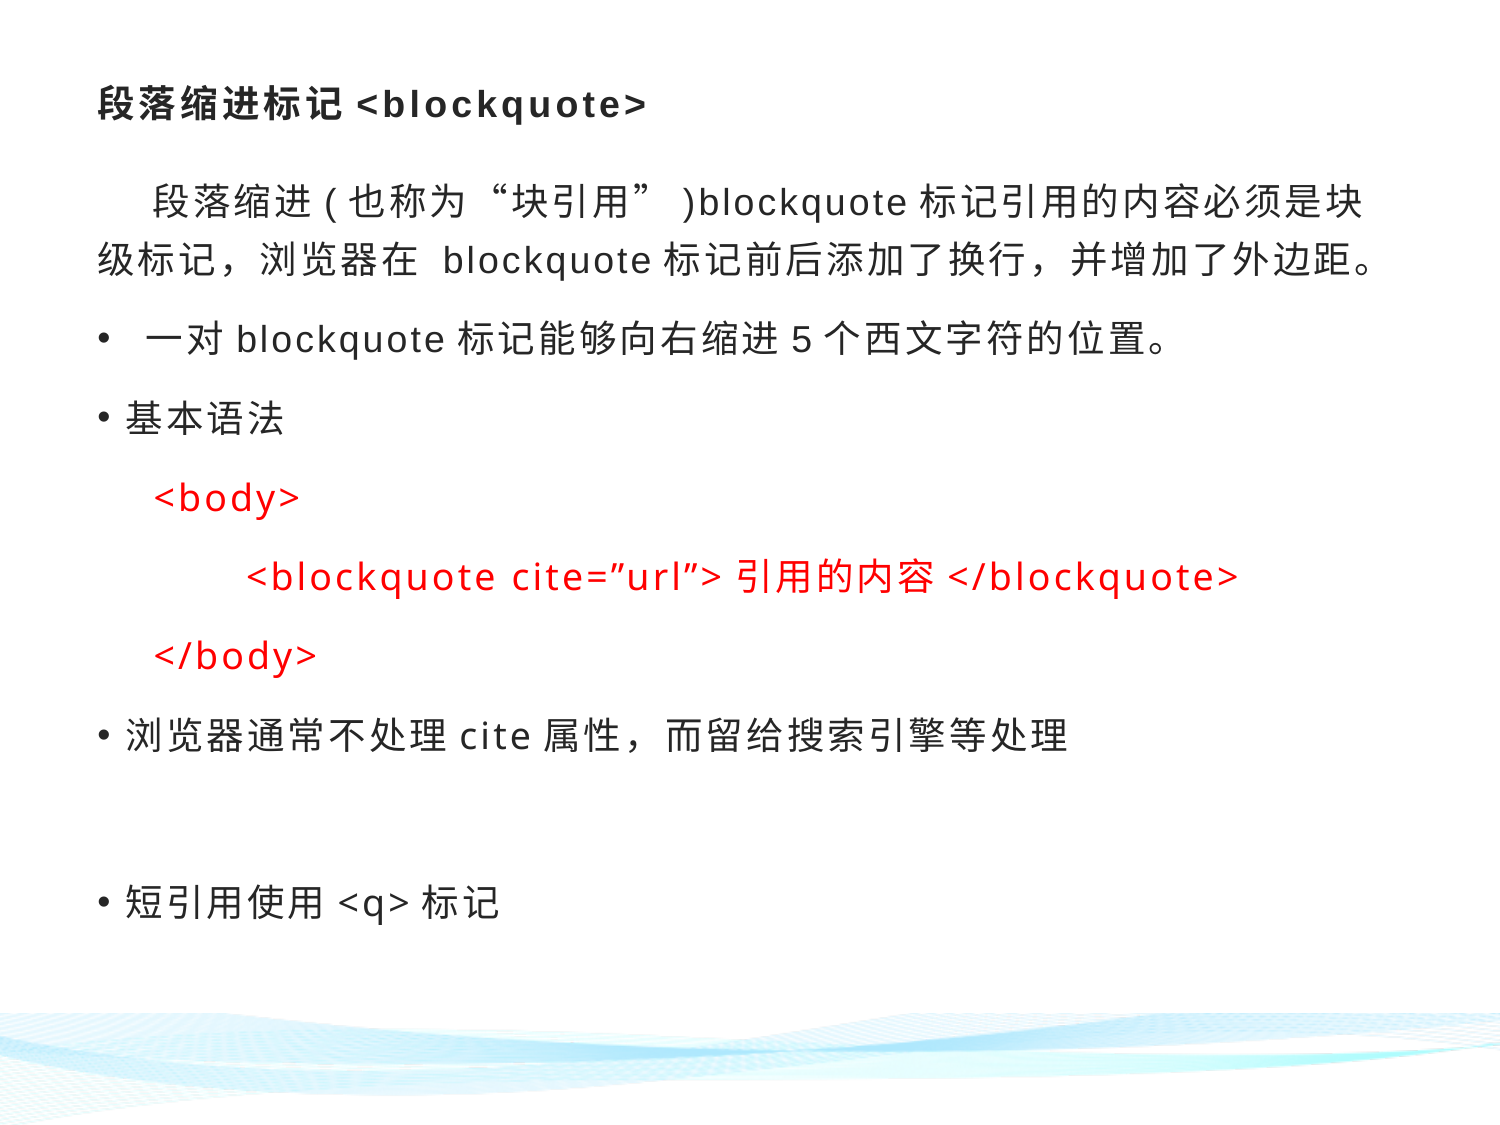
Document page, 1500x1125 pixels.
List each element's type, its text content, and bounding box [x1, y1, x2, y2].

list 段落缩进(也称为“块引用”)blockquote标记引用的内容必须是块级标记，浏览器在 blockquote标记前后添加了换行，并增加了外边距。 一对blockquote标记能够向右缩进5个西文字符的位置。 基本语法 <body> <blockquote cite=”url”>引用的内容</blockquote> </body> 浏览器通常不处理cite属性，而留给搜索引擎等处理 短引用使用<q>标记 [82, 156, 1418, 1041]
title 段落缩进标记<blockquote> [82, 72, 1418, 146]
picture [0, 1013, 1500, 1125]
